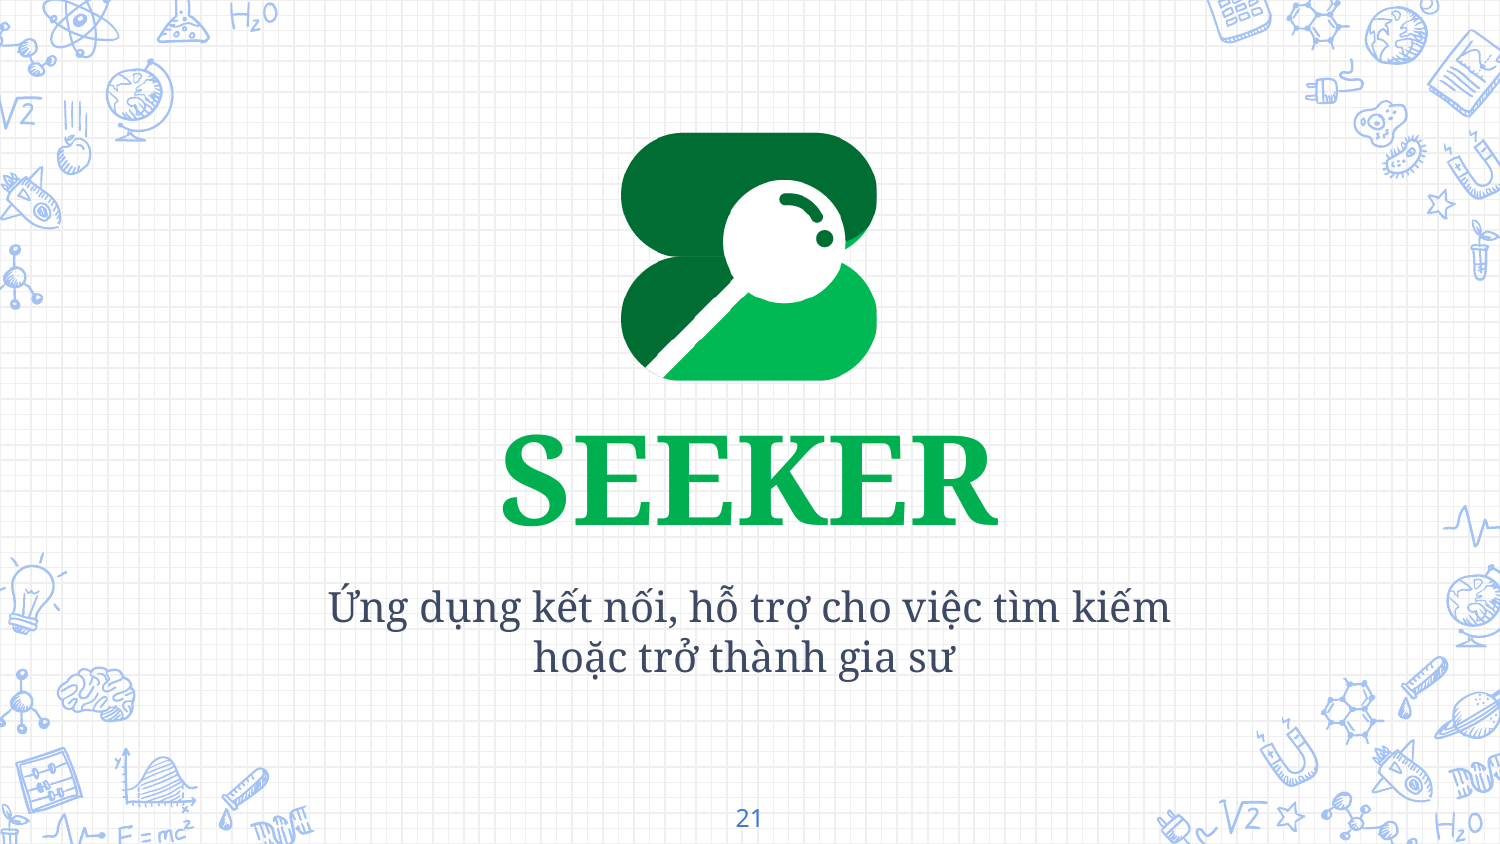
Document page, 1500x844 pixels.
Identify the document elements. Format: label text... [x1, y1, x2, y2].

picture [621, 132, 878, 381]
subtitle Ứng dụng kết nối, hỗ trợ cho việc tìm kiếm hoặc trở thành gia sư [302, 565, 1198, 695]
slide_number 21 [705, 796, 795, 844]
title SEEKER [111, 375, 1387, 566]
